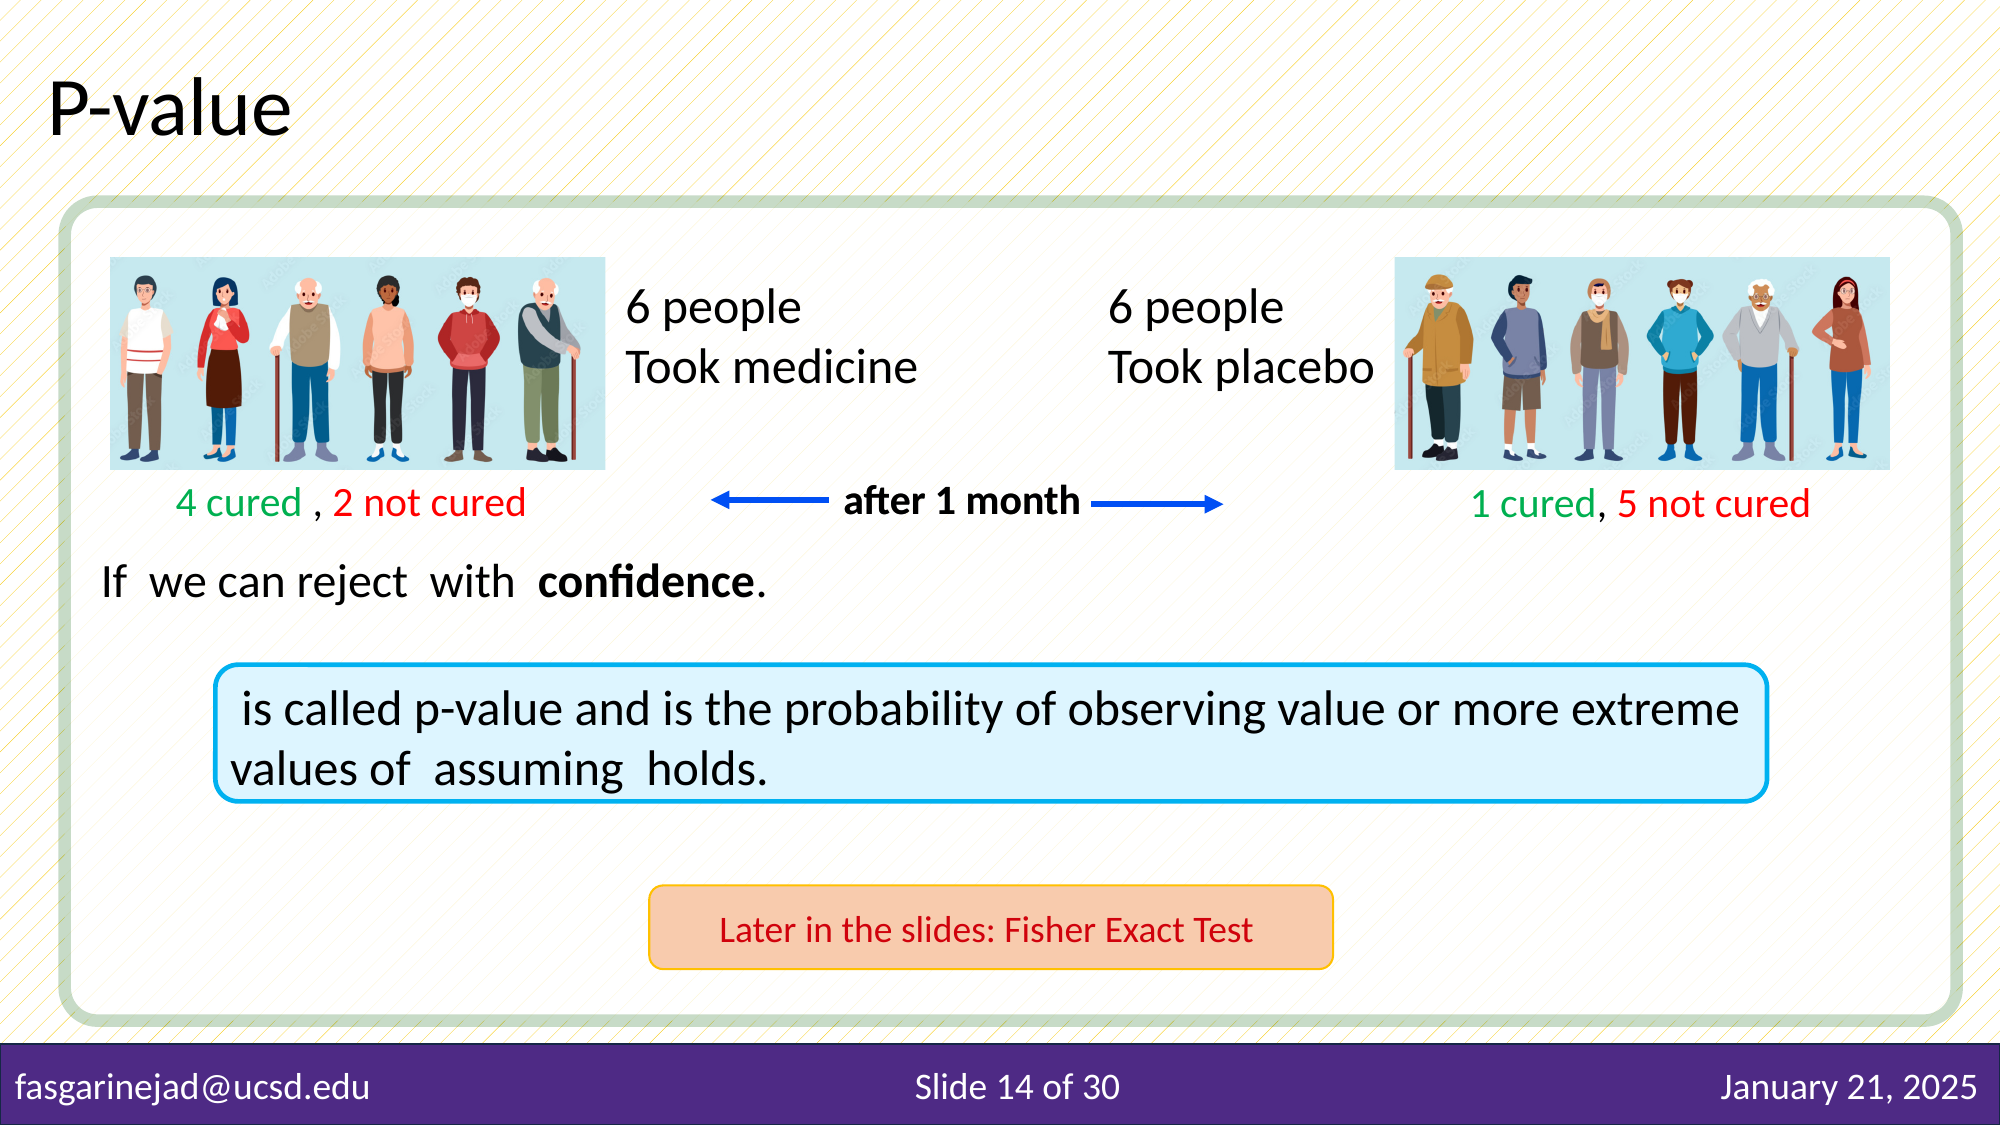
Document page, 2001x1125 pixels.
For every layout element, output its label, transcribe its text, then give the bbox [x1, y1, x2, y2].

text_box fasgarinejad@ucsd.edu Slide 14 of 30 January 21, 2025 [0, 1043, 2000, 1125]
picture [109, 257, 606, 470]
text_box [63, 200, 1958, 1022]
text_box 6 people Took placebo [1093, 266, 1394, 401]
text_box 1 cured, 5 not cured [1454, 468, 2000, 534]
text_box Later in the slides: Fisher Exact Test [648, 884, 1335, 971]
text_box after 1 month [828, 465, 1269, 531]
picture [1394, 257, 1890, 470]
text_box [214, 663, 1769, 803]
text_box P-value [32, 56, 685, 135]
text_box 4 cured , 2 not cured [160, 467, 635, 533]
text_box 6 people Took medicine [610, 266, 1011, 402]
